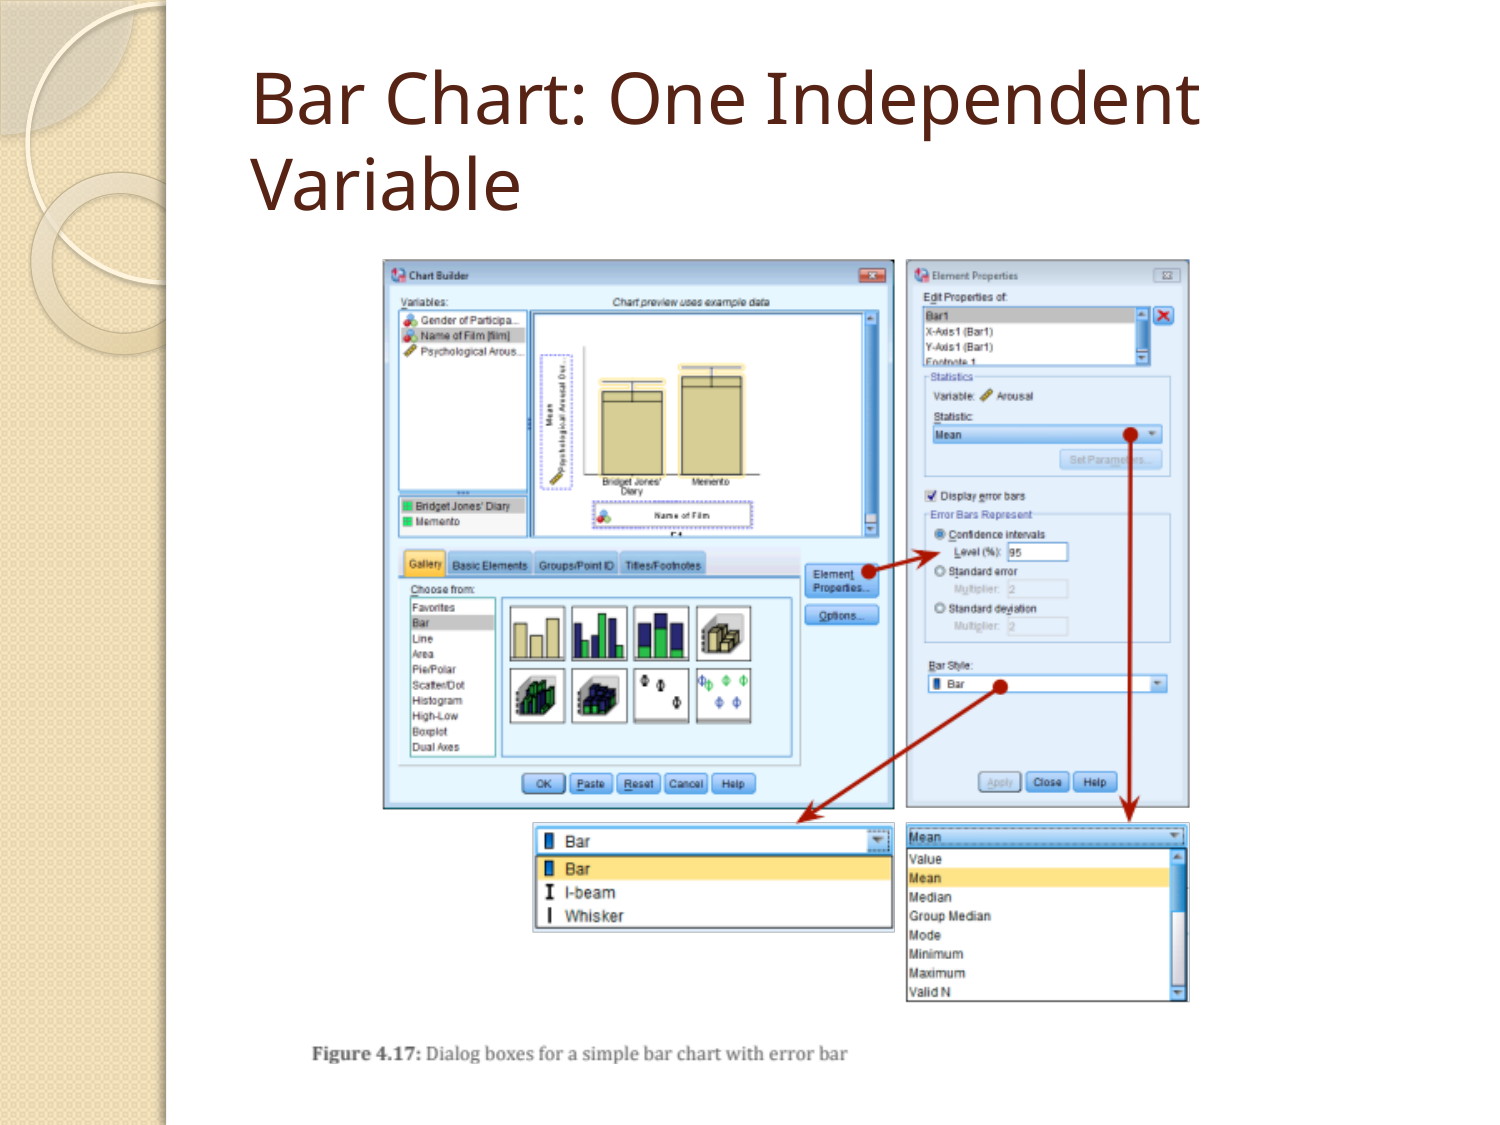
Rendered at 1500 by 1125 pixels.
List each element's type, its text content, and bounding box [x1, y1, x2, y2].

picture [310, 235, 1205, 1064]
title Bar Chart: One Independent Variable [235, 45, 1466, 233]
